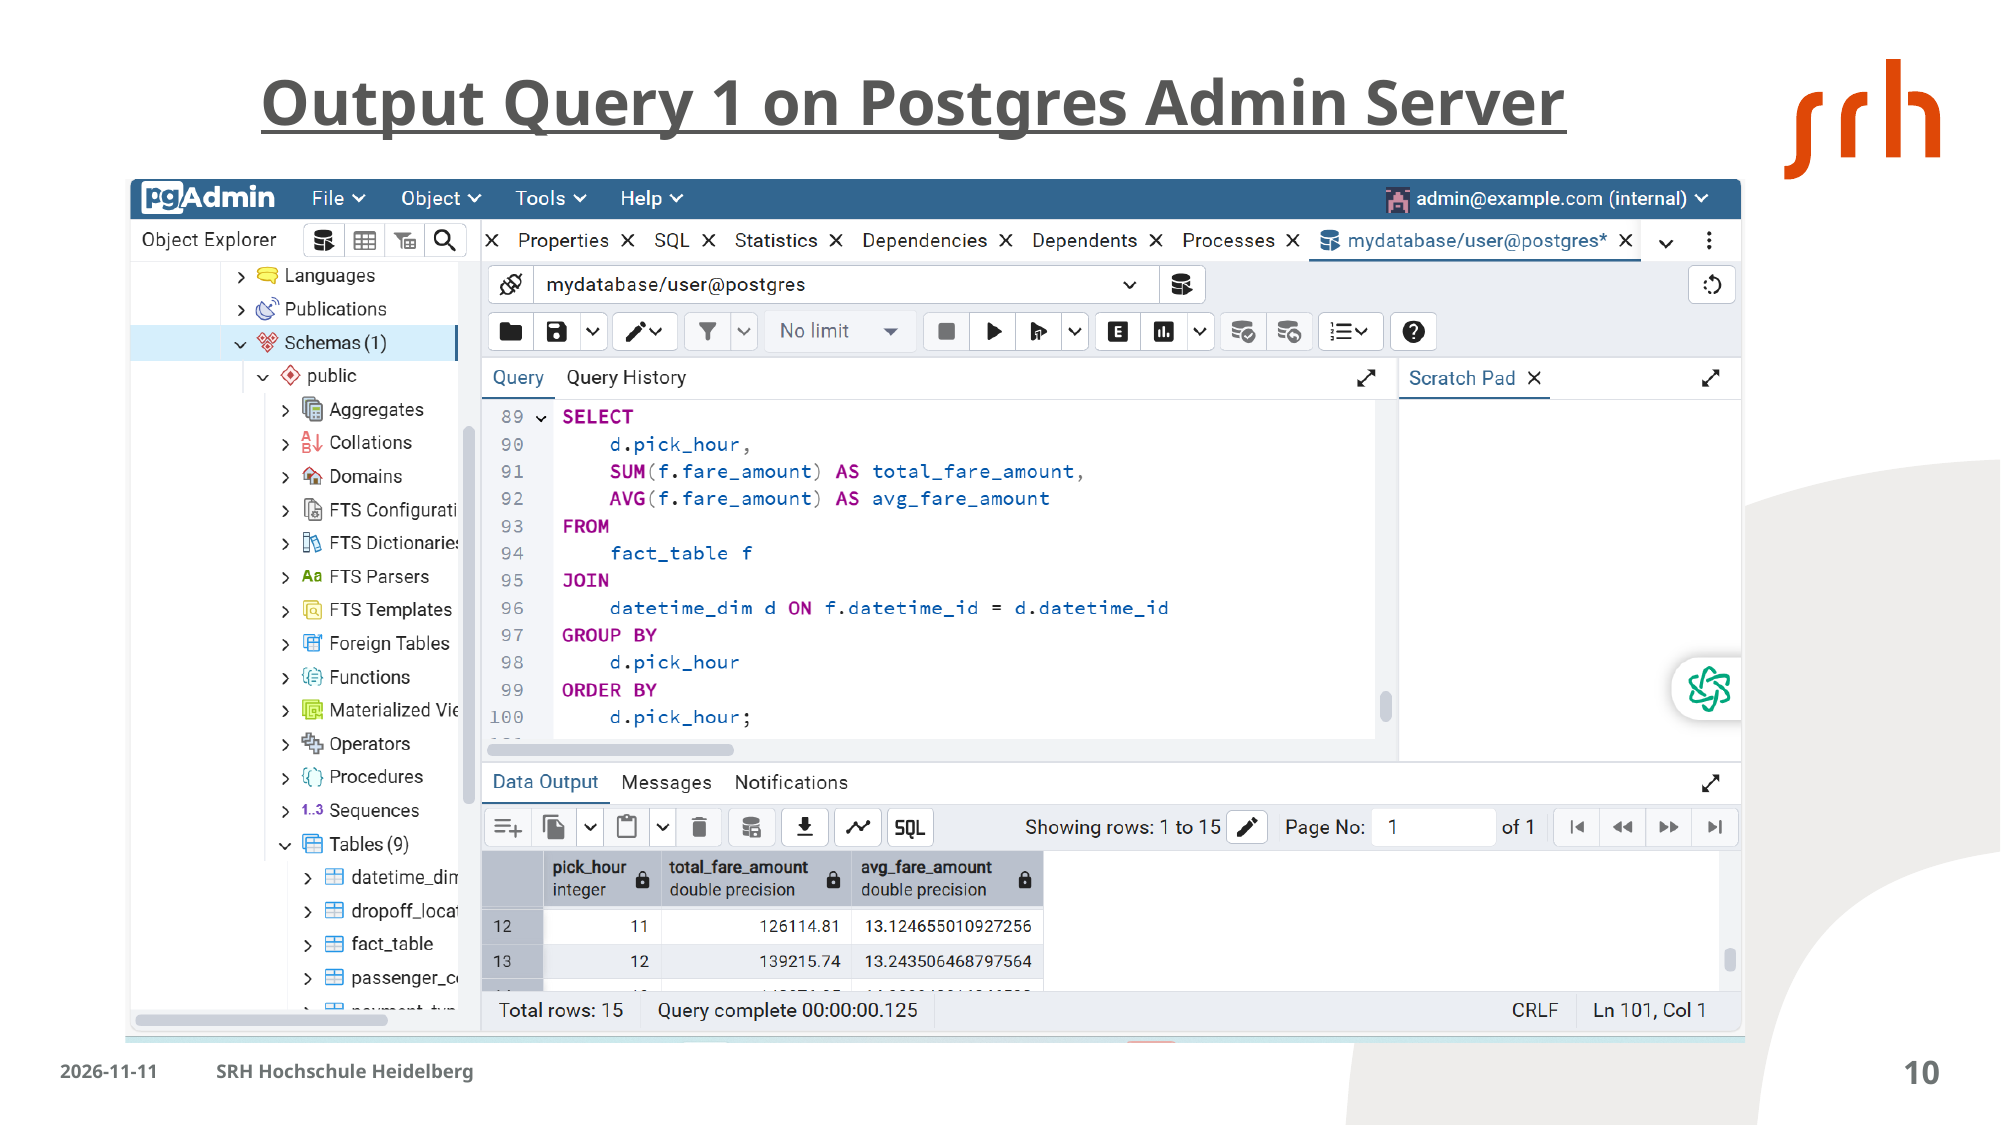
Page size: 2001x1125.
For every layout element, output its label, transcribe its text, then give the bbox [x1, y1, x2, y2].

picture [125, 179, 1746, 1043]
title Output Query 1 on Postgres Admin Server [60, 22, 1768, 138]
slide_number 10 [1828, 1044, 1941, 1104]
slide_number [60, 1042, 204, 1103]
footer SRH Hochschule Heidelberg [216, 1043, 1283, 1103]
